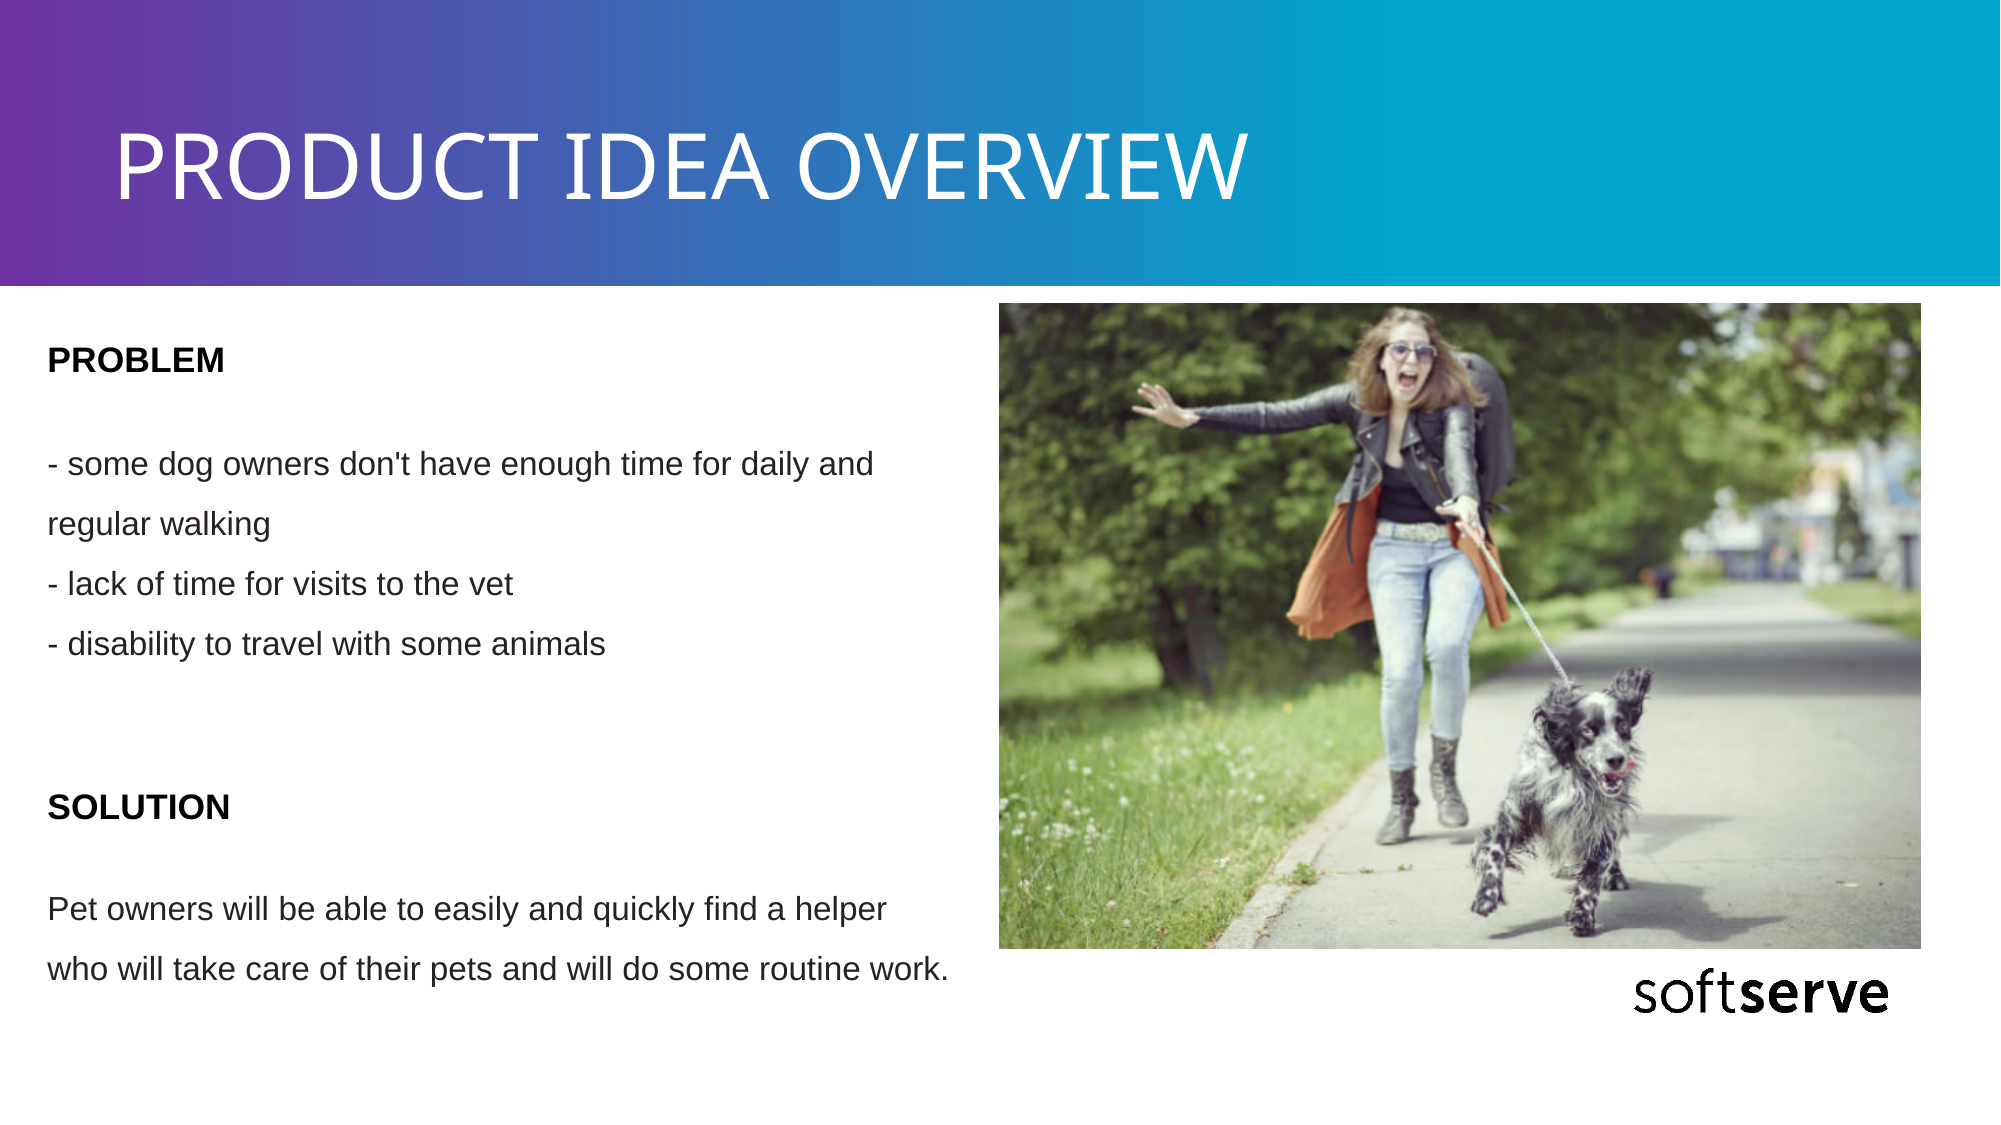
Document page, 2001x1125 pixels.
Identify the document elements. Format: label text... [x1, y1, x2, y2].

text_box PROBLEM - some dog owners don't have enough time for daily and regular walking - lack of time for visits to the vet - disability to travel with some animals SOLUTION Pet owners will be able to easily and quickly find a helper who will take care of their pets and will do some routine work. [32, 322, 967, 1002]
picture [999, 303, 1921, 950]
picture [1634, 968, 1888, 1013]
title PRODUCT IDEA OVERVIEW [112, 112, 1888, 225]
